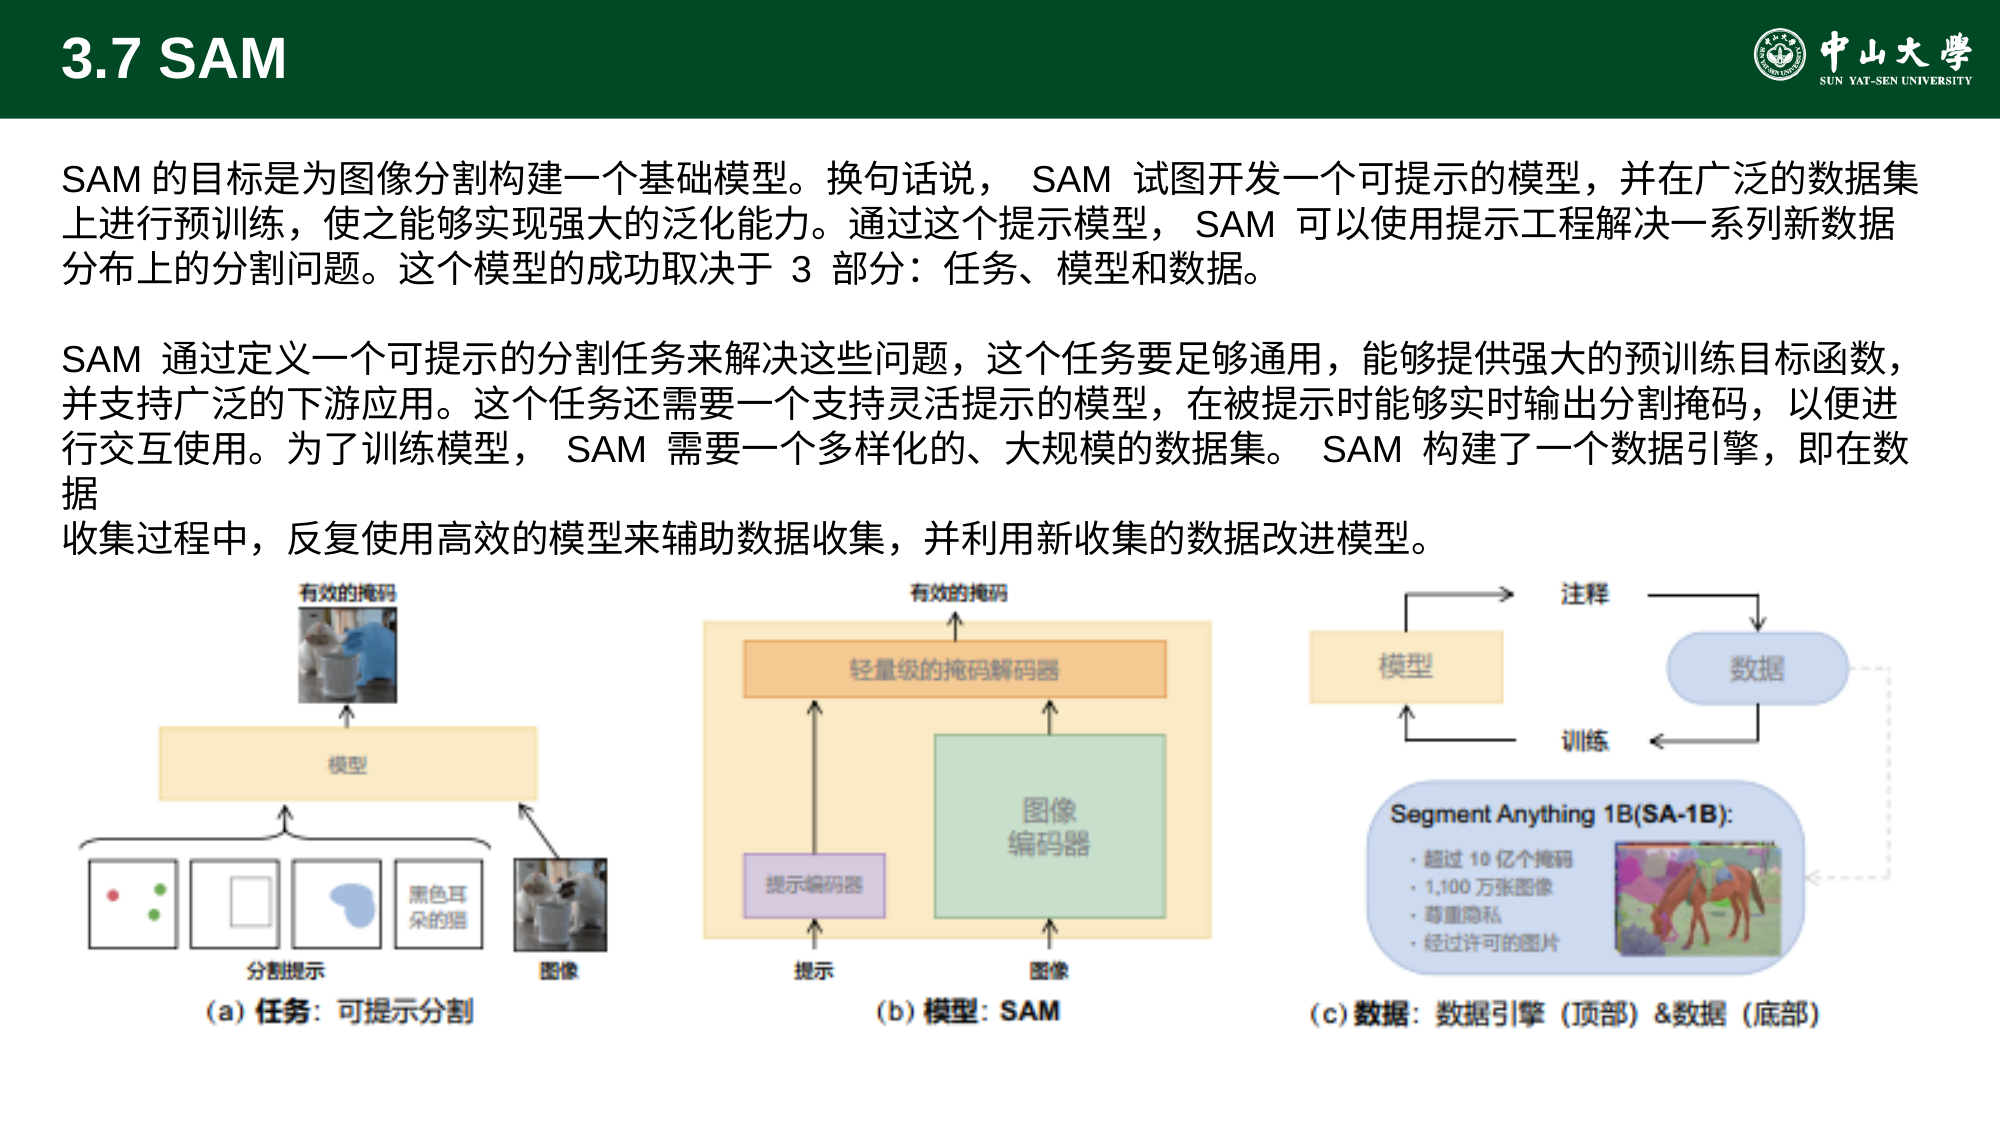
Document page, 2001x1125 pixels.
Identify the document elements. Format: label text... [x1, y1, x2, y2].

picture [1740, 11, 2000, 107]
title 3.7 SAM [46, 0, 1723, 119]
text_box SAM的目标是为图像分割构建一个基础模型。换句话说， SAM 试图开发一个可提示的模型，并在广泛的数据集上进行预训练，使之能够实现强大的泛化能力。通过这个提示模型，SAM 可以使用提示工程解决一系列新数据分布上的分割问题。这个模型的成功取决于 3 部分：任务、模型和数据。 SAM 通过定义一个可提示的分割任务来解决这些问题，这个任务要足够通用，能够提供强大的预训练目标函数，并支持广泛的下游应用。这个任务还需要一个支持灵活提示的模型，在被提示时能够实时输出分割掩码，以便进行交互使用。为了训练模型， SAM 需要一个多样化的、大规模的数据集。 SAM 构建了一个数据引擎，即在数据 收集过程中，反复使用高效的模型来辅助数据收集，并利用新收集的数据改进模型。 [46, 147, 1939, 567]
picture [46, 562, 1922, 1044]
